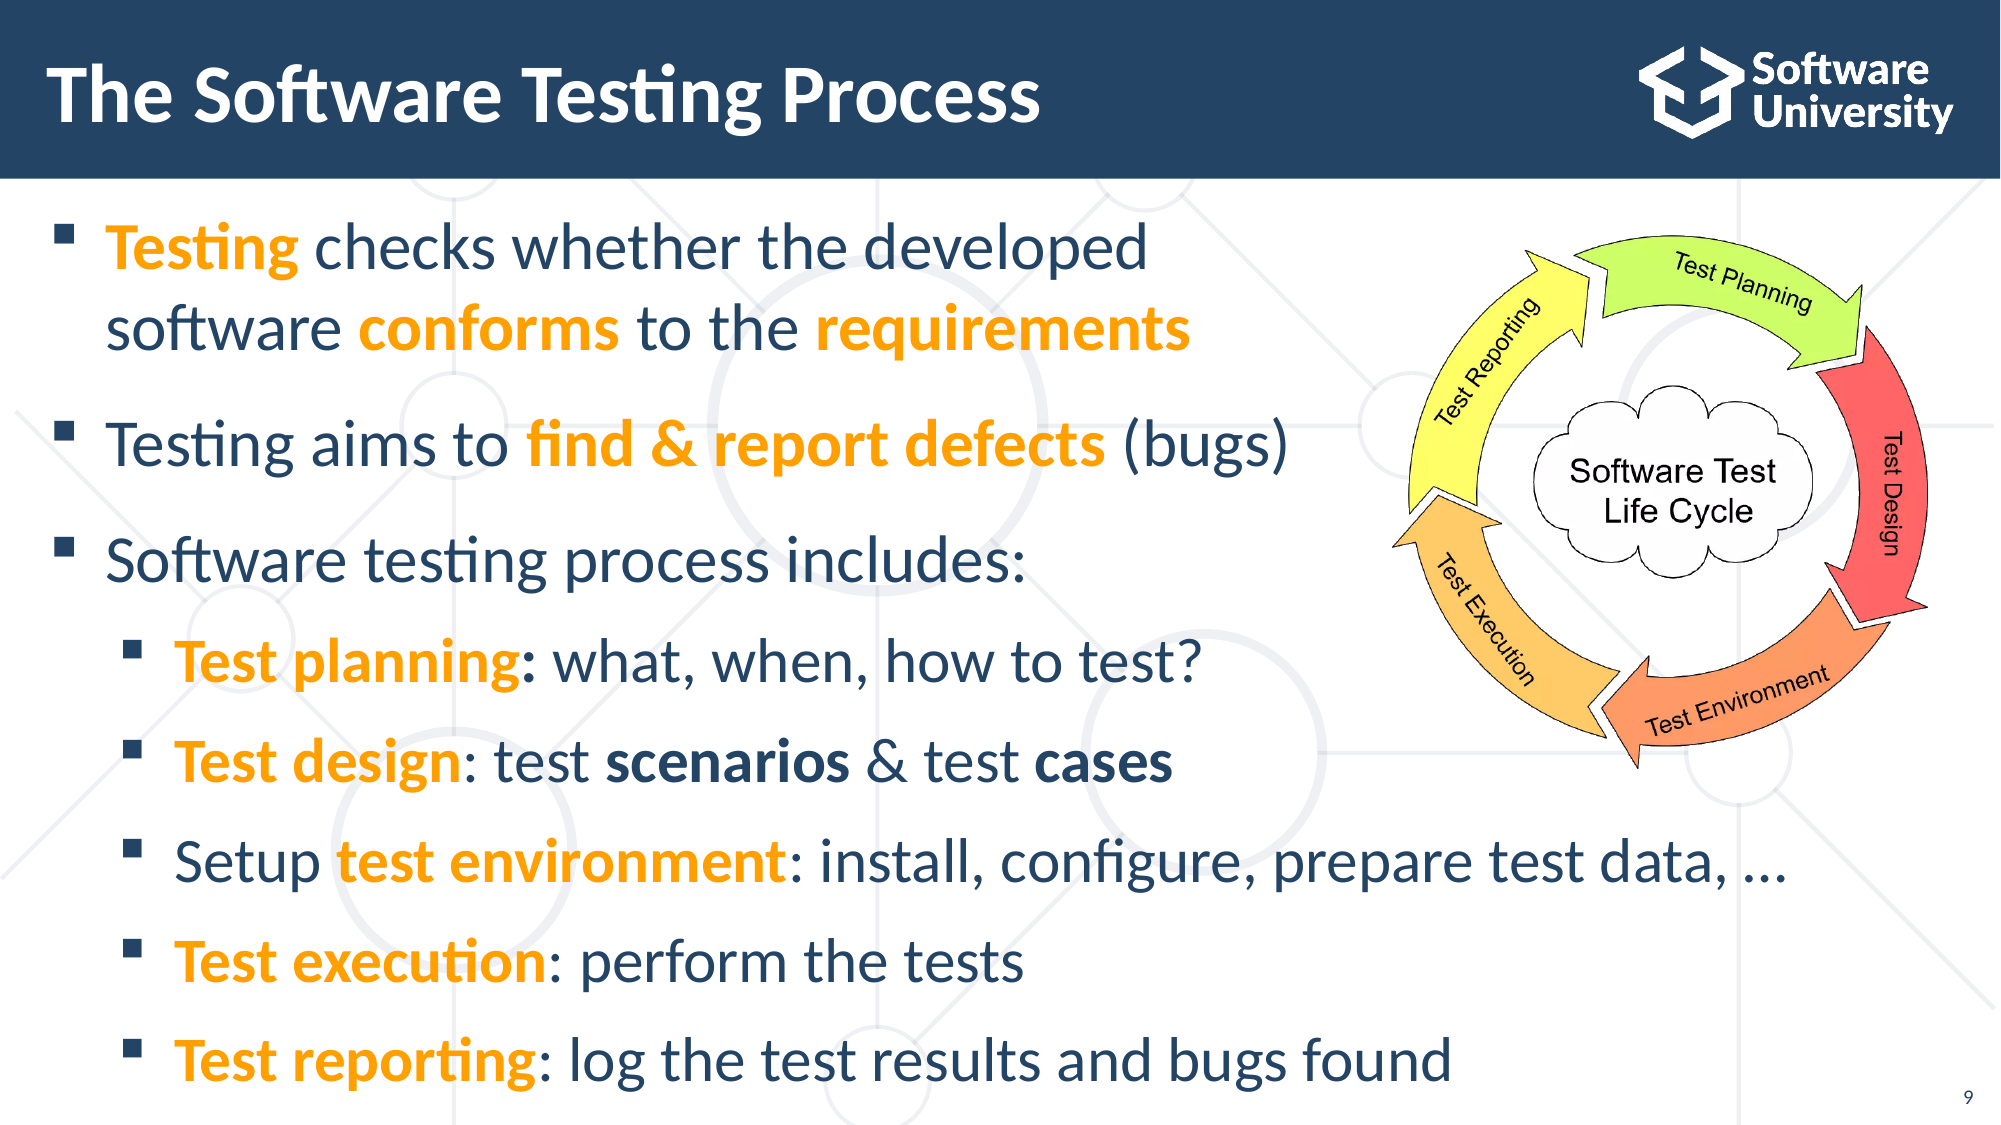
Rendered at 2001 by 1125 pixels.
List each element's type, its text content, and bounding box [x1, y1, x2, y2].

picture [1639, 46, 1954, 139]
picture [1372, 224, 1945, 776]
list Testing checks whether the developed software conforms to the requirements Testing aims to find & report defects (bugs) Software testing process includes: Test planning: what, when, how to test? Test design: test scenarios & test cases Setup test environment: install, configure, prepare test data, … Test execution: perform the tests Test reporting: log the test results and bugs found [31, 196, 1970, 1104]
slide_number 9 [1928, 1067, 1989, 1117]
title The Software Testing Process [31, 16, 1625, 162]
